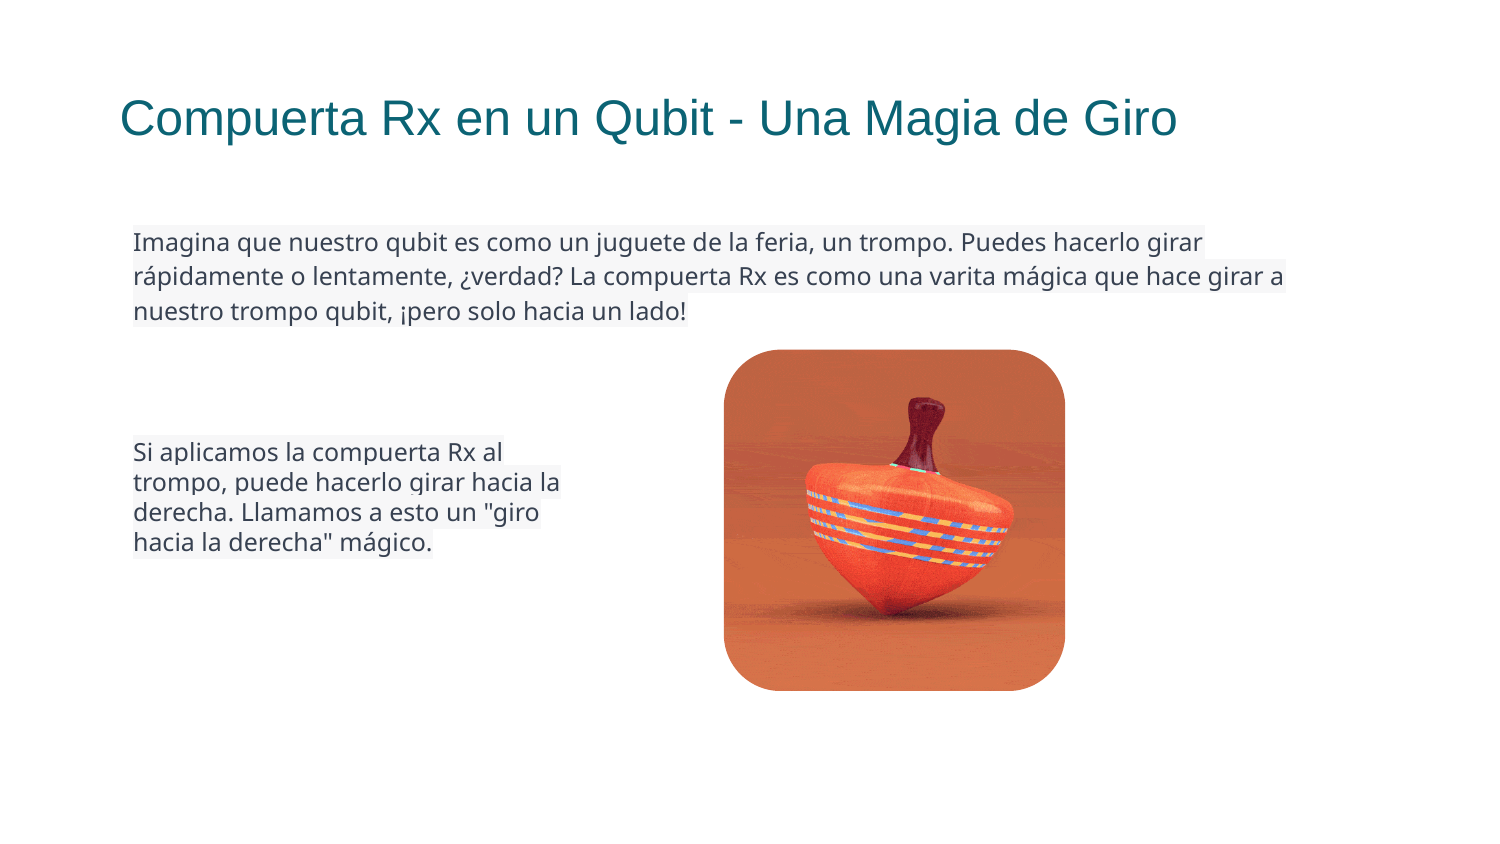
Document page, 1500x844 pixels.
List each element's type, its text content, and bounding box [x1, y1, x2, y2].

text_box Compuerta Rx en un Qubit - Una Magia de Giro [104, 58, 1300, 160]
picture [723, 349, 1066, 692]
text_box Si aplicamos la compuerta Rx al trompo, puede hacerlo girar hacia la derecha. Llamamos a esto un "giro hacia la derecha" mágico. [118, 421, 611, 572]
text_box Imagina que nuestro qubit es como un juguete de la feria, un trompo. Puedes hacerlo girar rápidamente o lentamente, ¿verdad? La compuerta Rx es como una varita mágica que hace girar a nuestro trompo qubit, ¡pero solo hacia un lado! [118, 206, 1350, 340]
